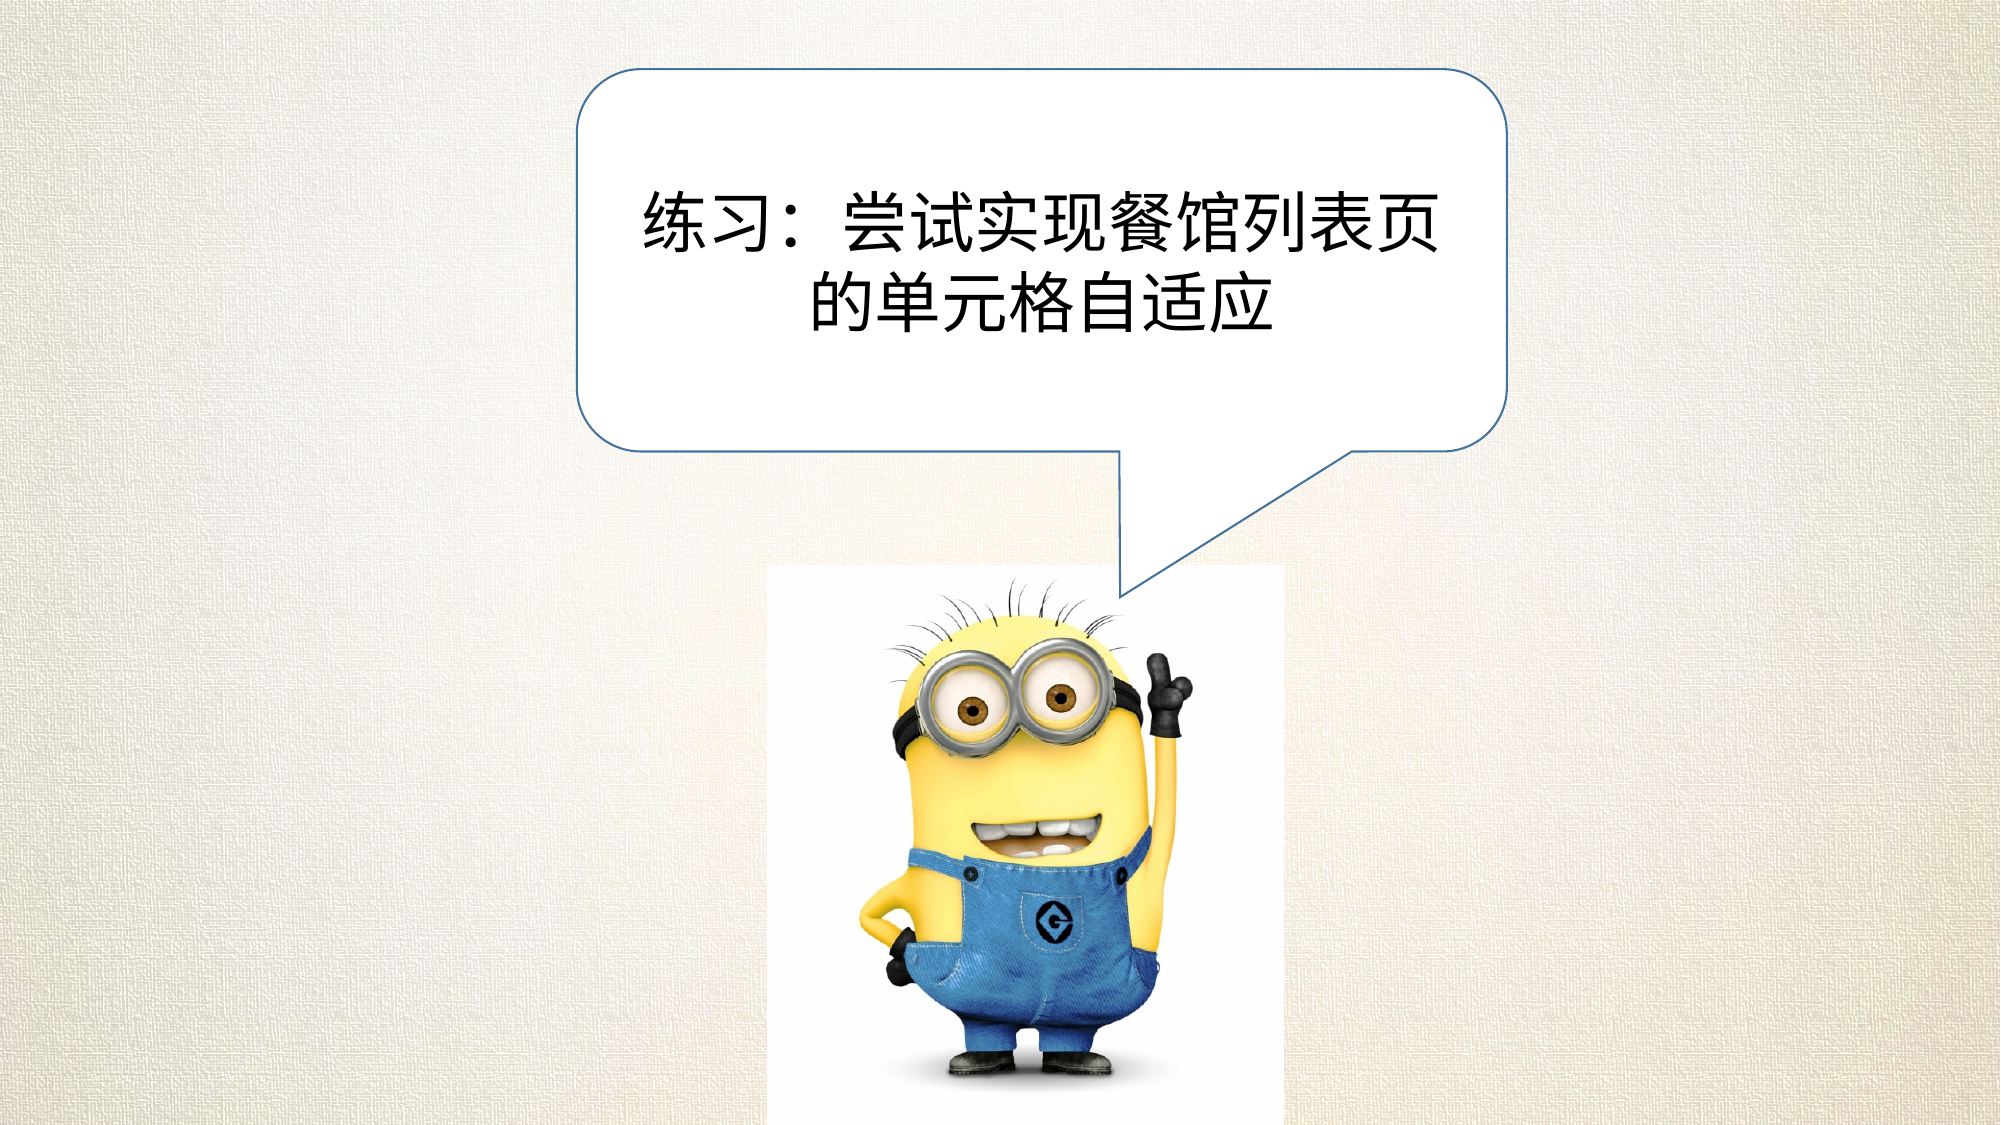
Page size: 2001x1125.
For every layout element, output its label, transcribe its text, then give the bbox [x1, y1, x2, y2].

text_box 练习：尝试实现餐馆列表页的单元格自适应 [575, 68, 1508, 565]
picture [0, 0, 2000, 1125]
